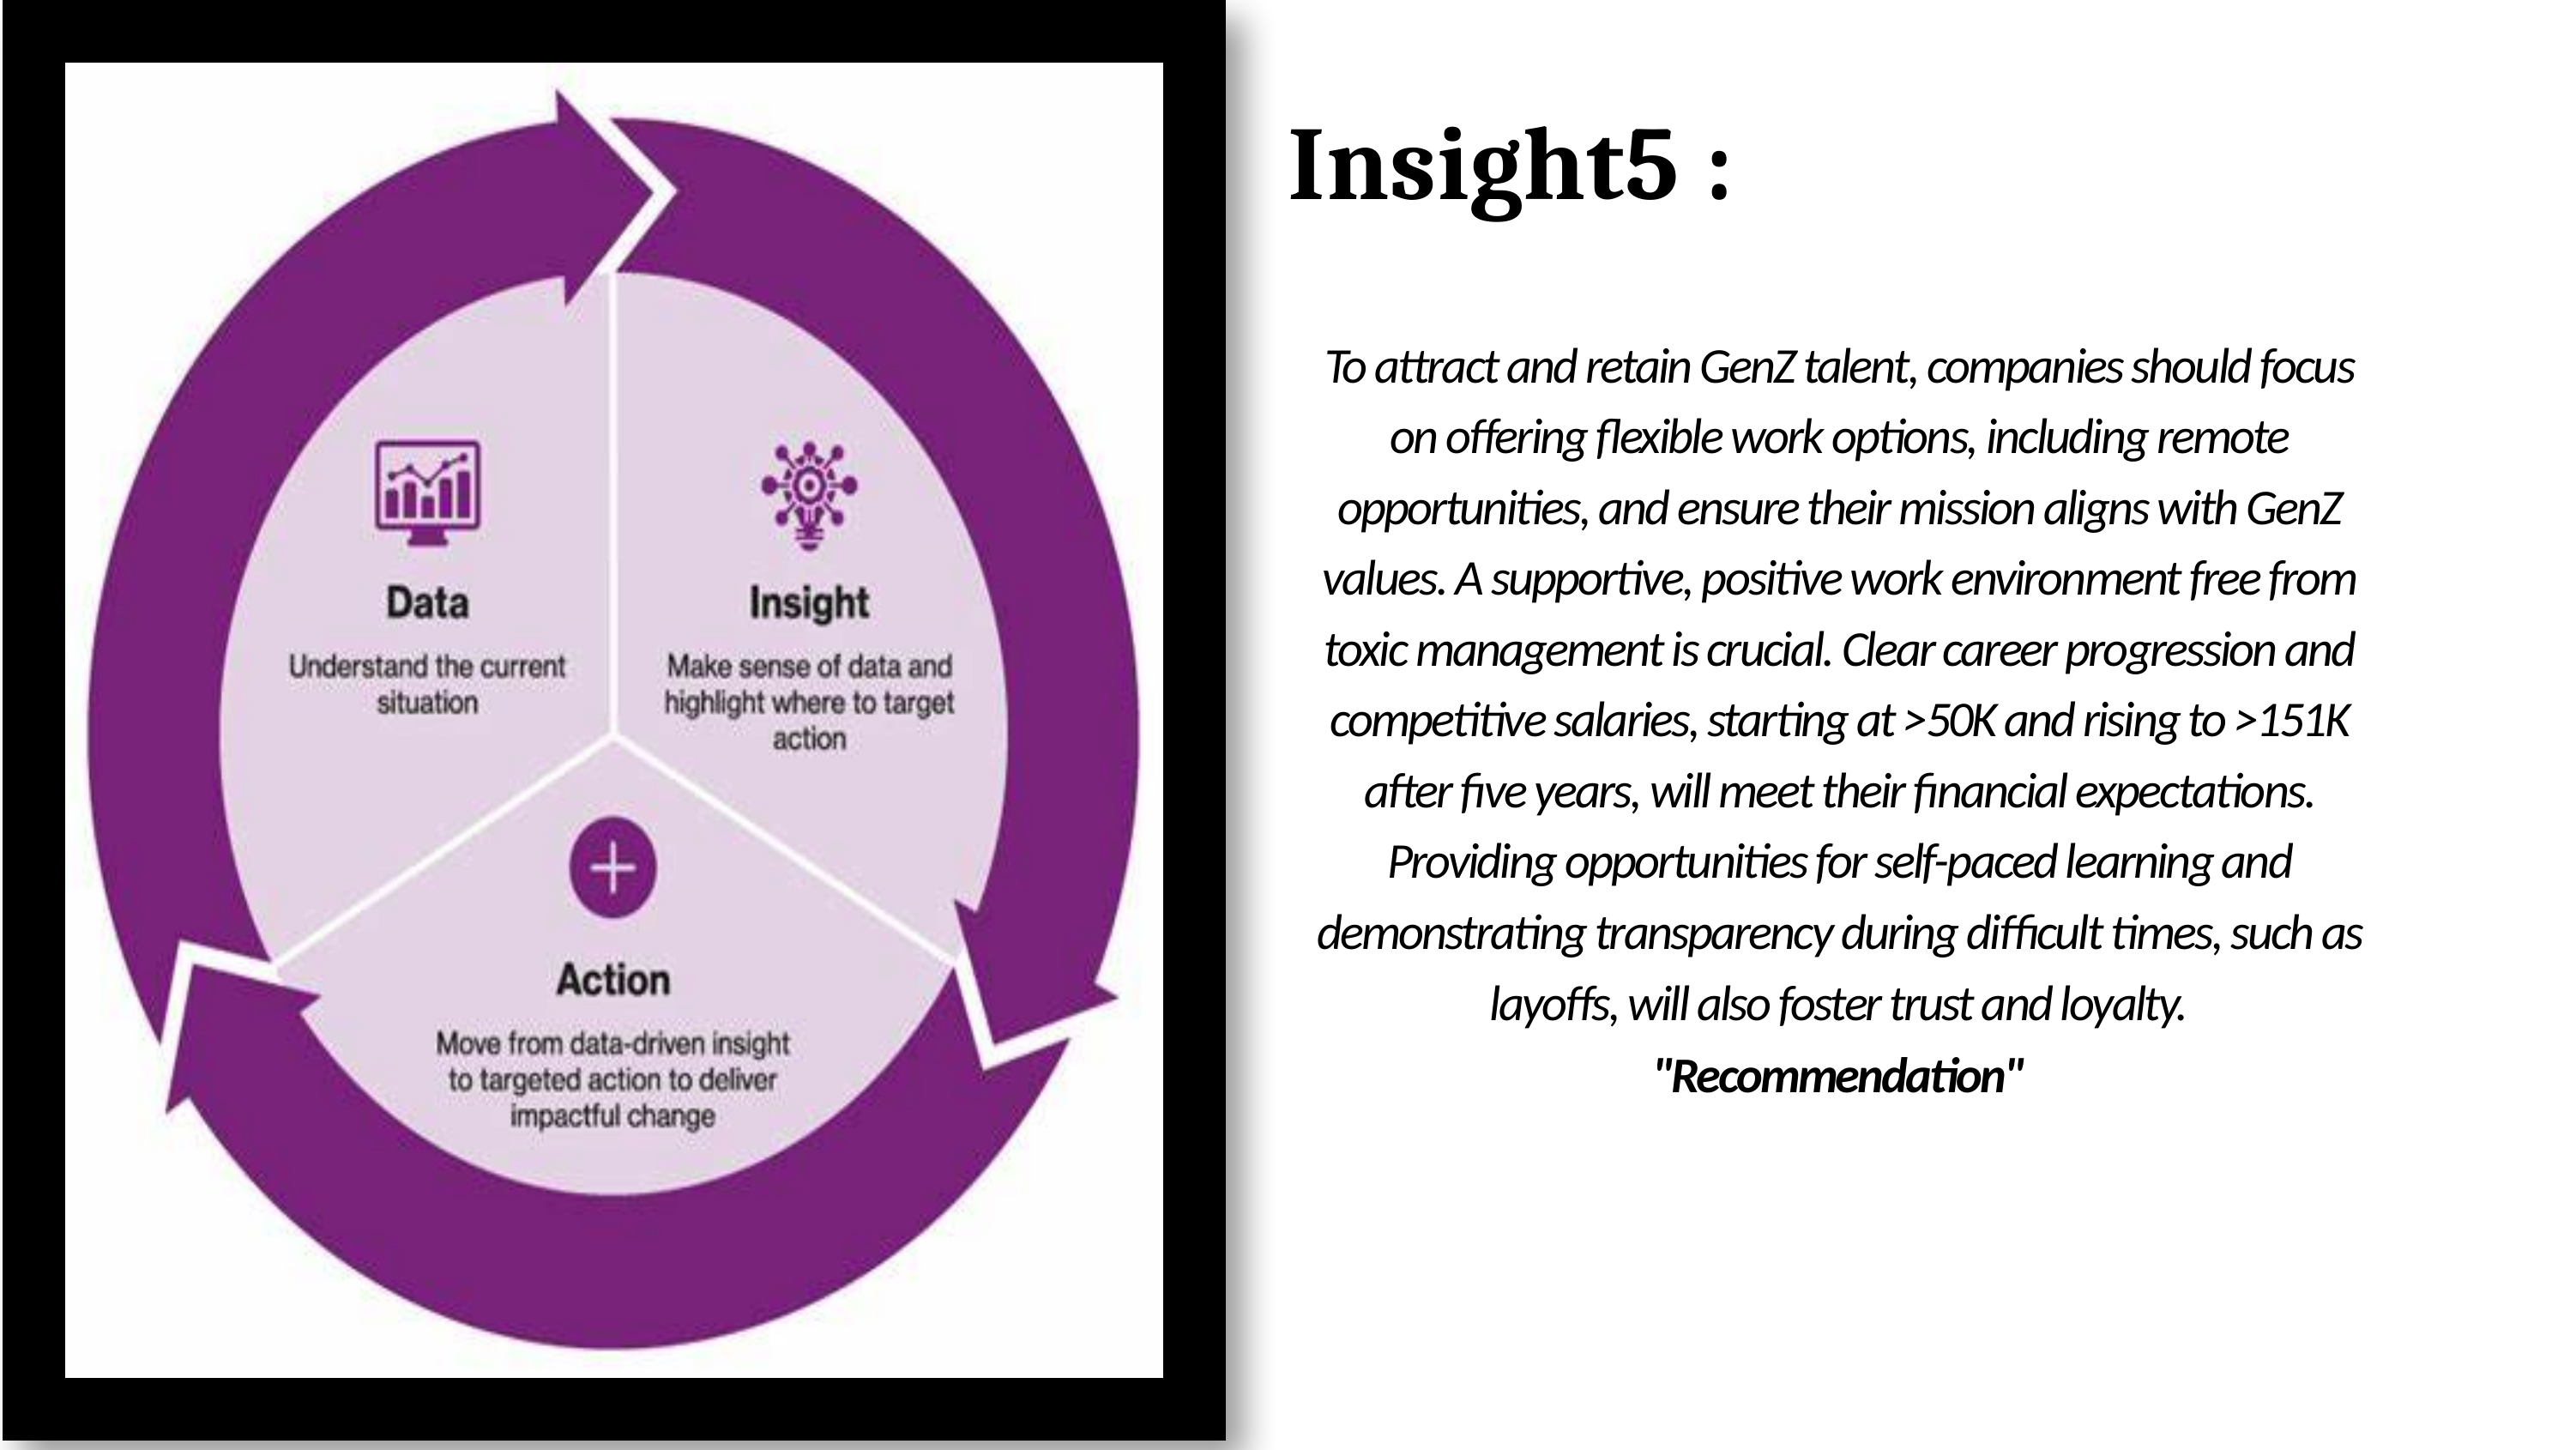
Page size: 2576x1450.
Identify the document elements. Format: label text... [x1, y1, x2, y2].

picture [64, 62, 1164, 1379]
text_box To attract and retain GenZ talent, companies should focus on offering flexible work options, including remote opportunities, and ensure their mission aligns with GenZ values. A supportive, positive work environment free from toxic management is crucial. Clear career progression and competitive salaries, starting at >50K and rising to >151K after five years, will meet their financial expectations. Providing opportunities for self-paced learning and demonstrating transparency during difficult times, such as layoffs, will also foster trust and loyalty. "Recommendation" [1306, 320, 2371, 1103]
title Insight5 : [1288, 62, 2506, 338]
